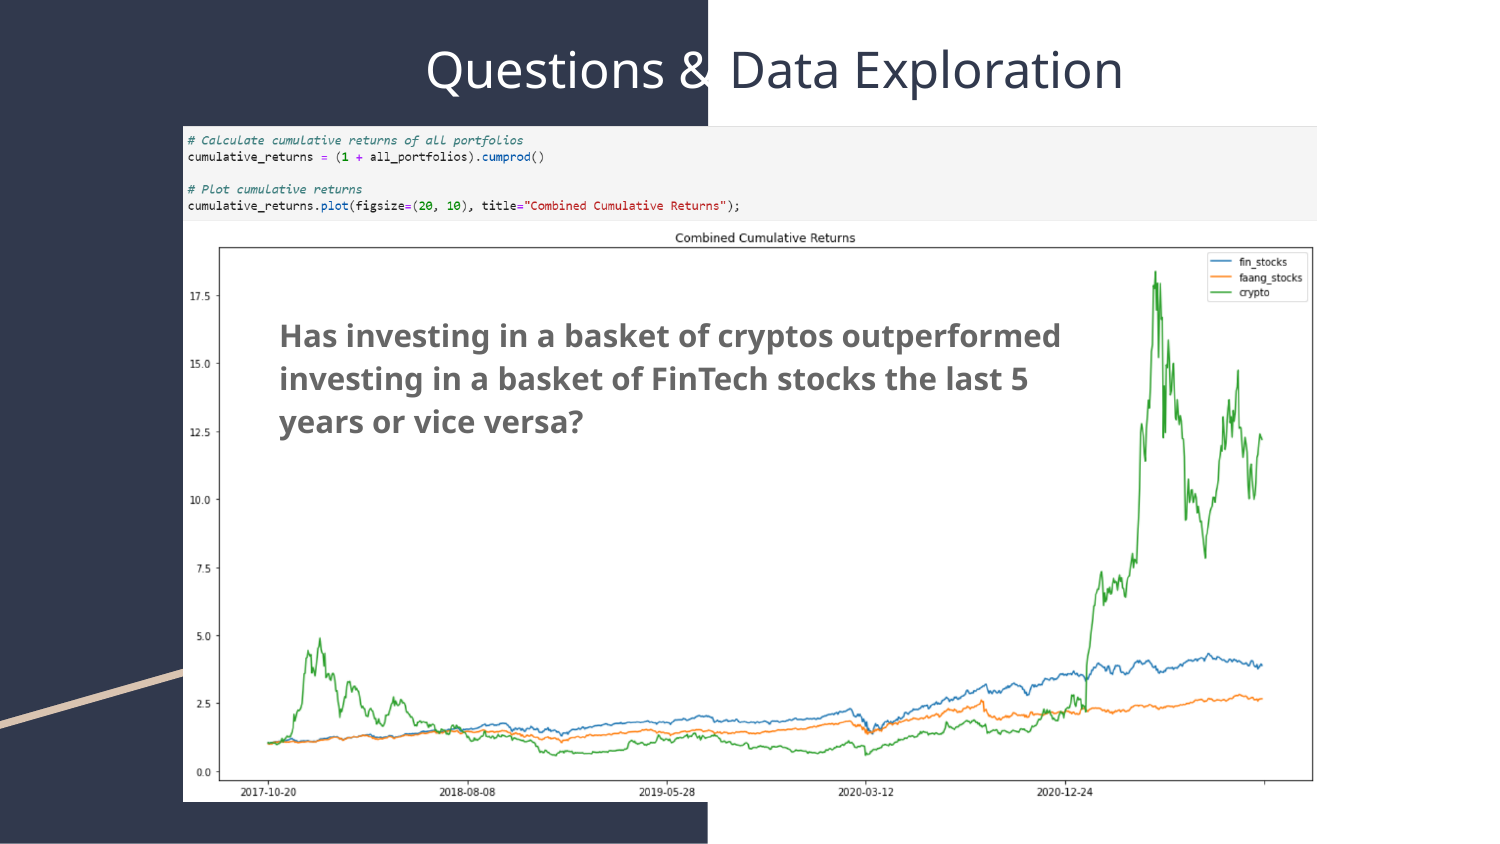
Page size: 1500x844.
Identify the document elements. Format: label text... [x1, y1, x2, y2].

picture [183, 126, 1317, 802]
title Questions & Data Exploration [122, 22, 1428, 115]
